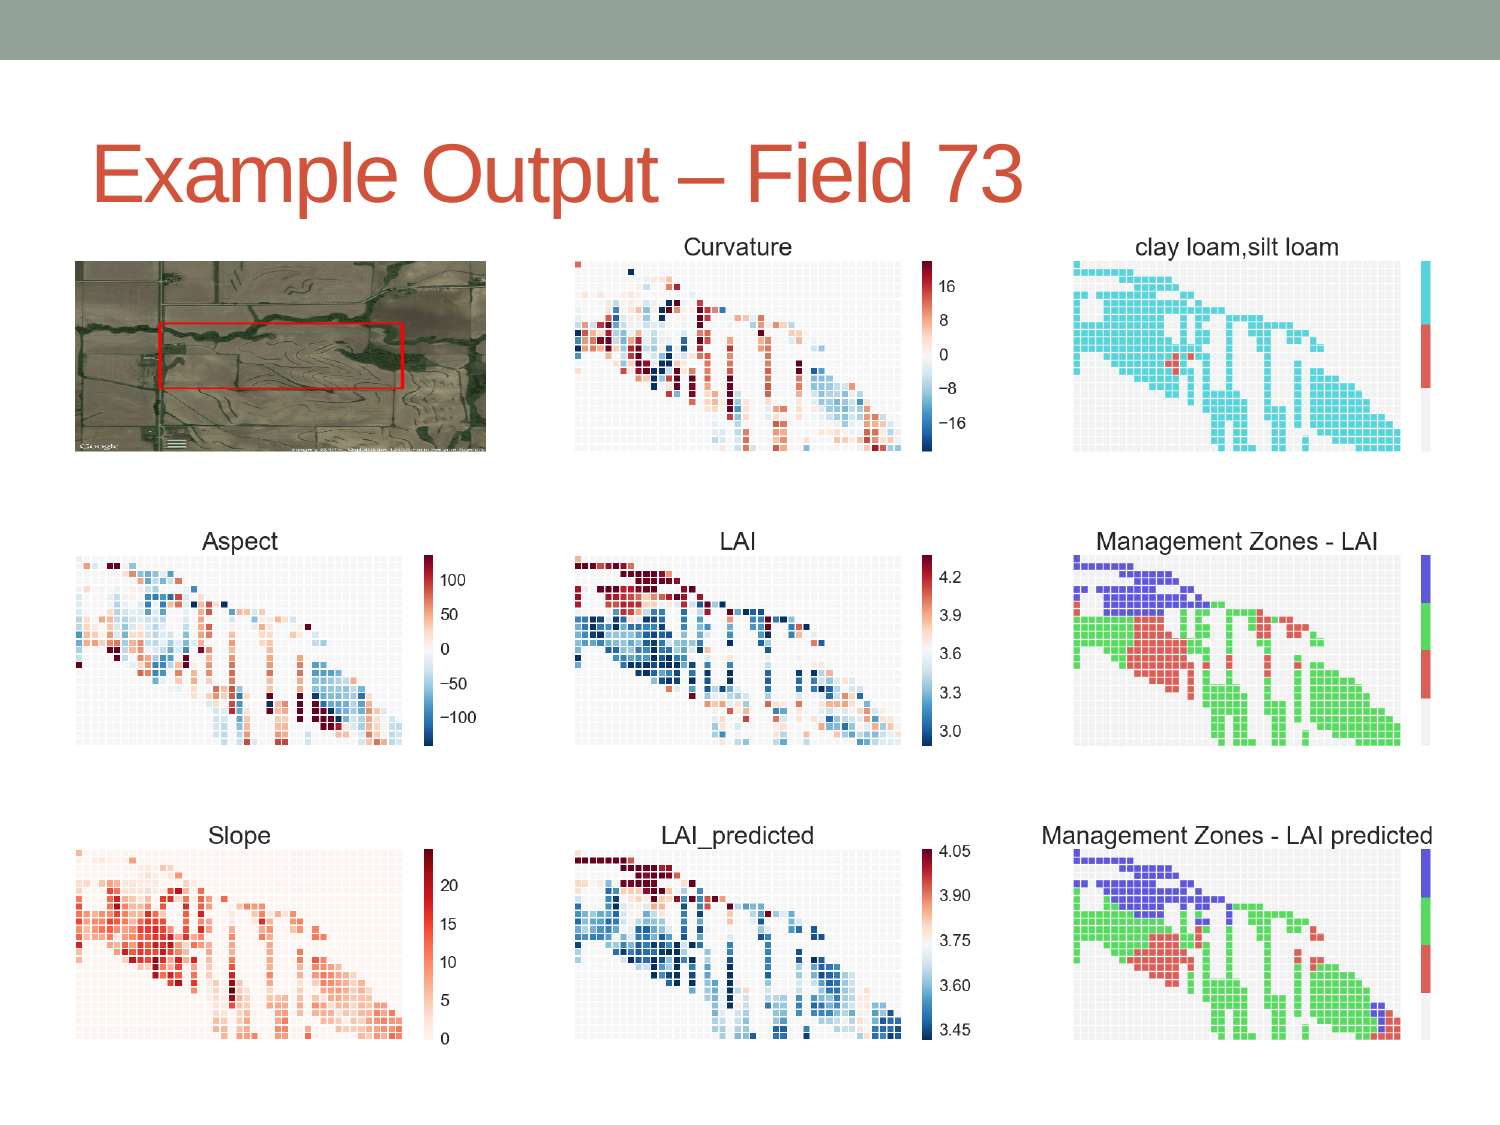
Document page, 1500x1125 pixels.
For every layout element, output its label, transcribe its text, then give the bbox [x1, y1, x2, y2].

picture [0, 218, 1500, 1120]
title Example Output – Field 73 [75, 87, 1425, 217]
